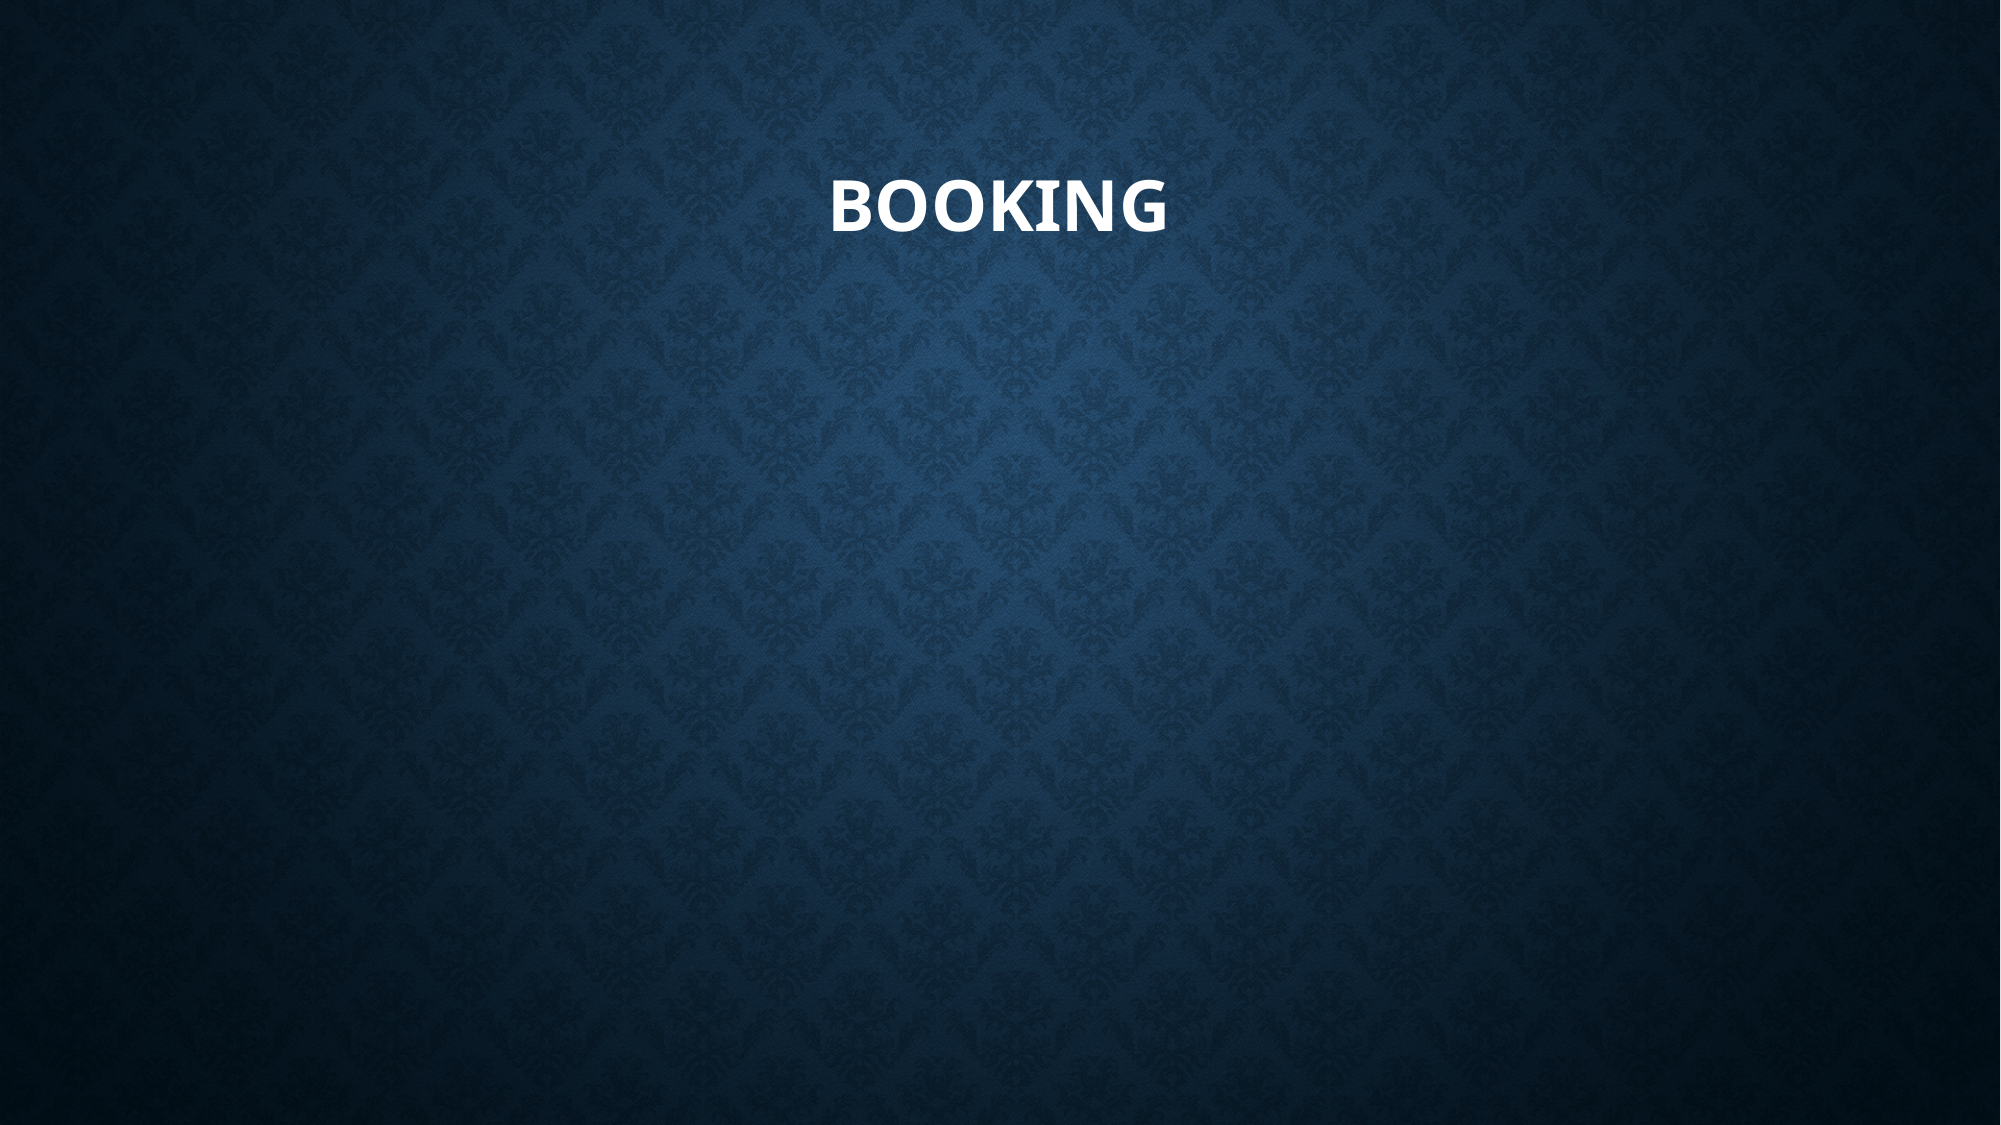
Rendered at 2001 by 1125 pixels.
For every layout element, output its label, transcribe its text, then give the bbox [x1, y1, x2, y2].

title Booking [149, 99, 1849, 318]
